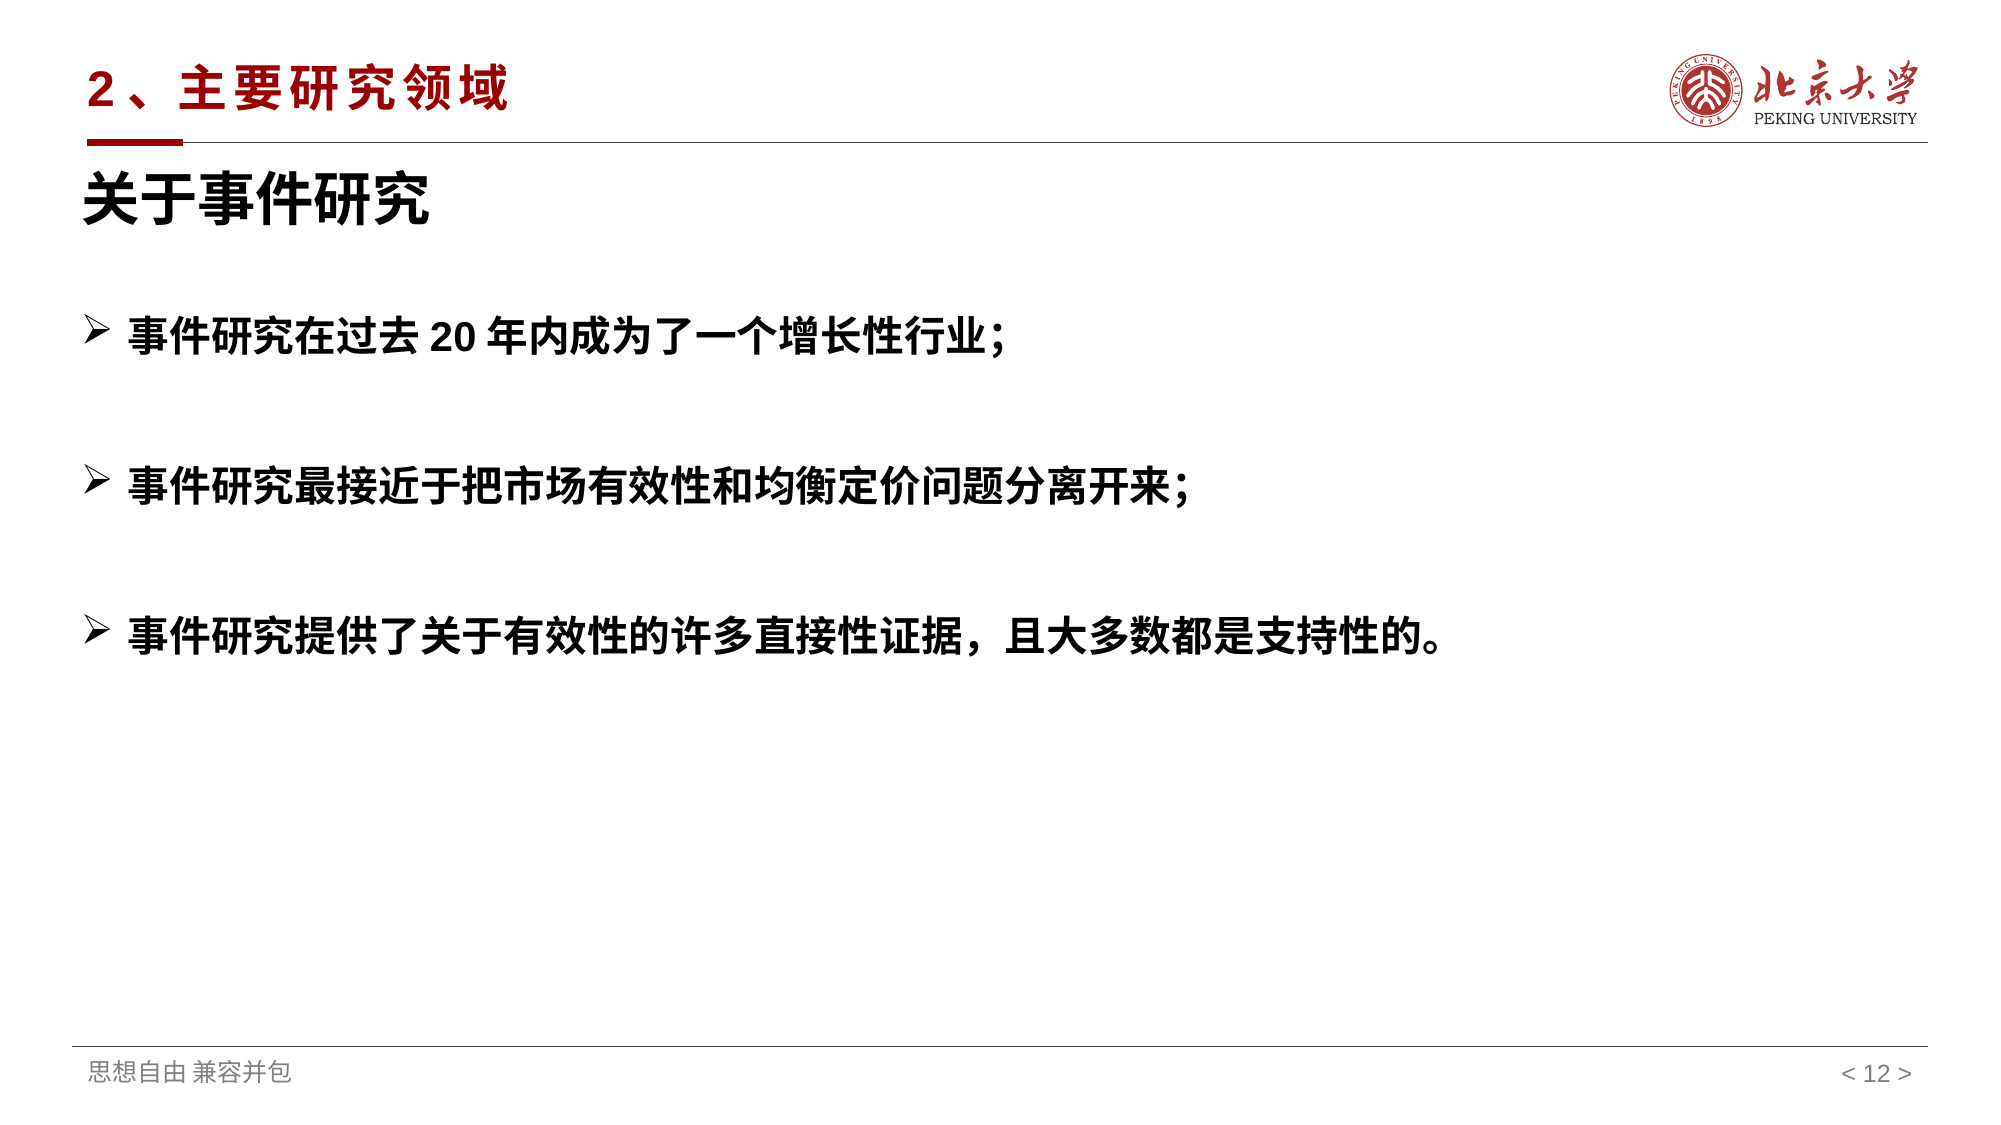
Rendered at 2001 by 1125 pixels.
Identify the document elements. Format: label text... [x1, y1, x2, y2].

text_box 事件研究在过去20年内成为了一个增长性行业； 事件研究最接近于把市场有效性和均衡定价问题分离开来； 事件研究提供了关于有效性的许多直接性证据，且大多数都是支持性的。 [66, 277, 1737, 668]
slide_number < > [1477, 1048, 1928, 1097]
text_box 关于事件研究 [66, 162, 1552, 226]
title 2、主要研究领域 [72, 39, 1559, 142]
